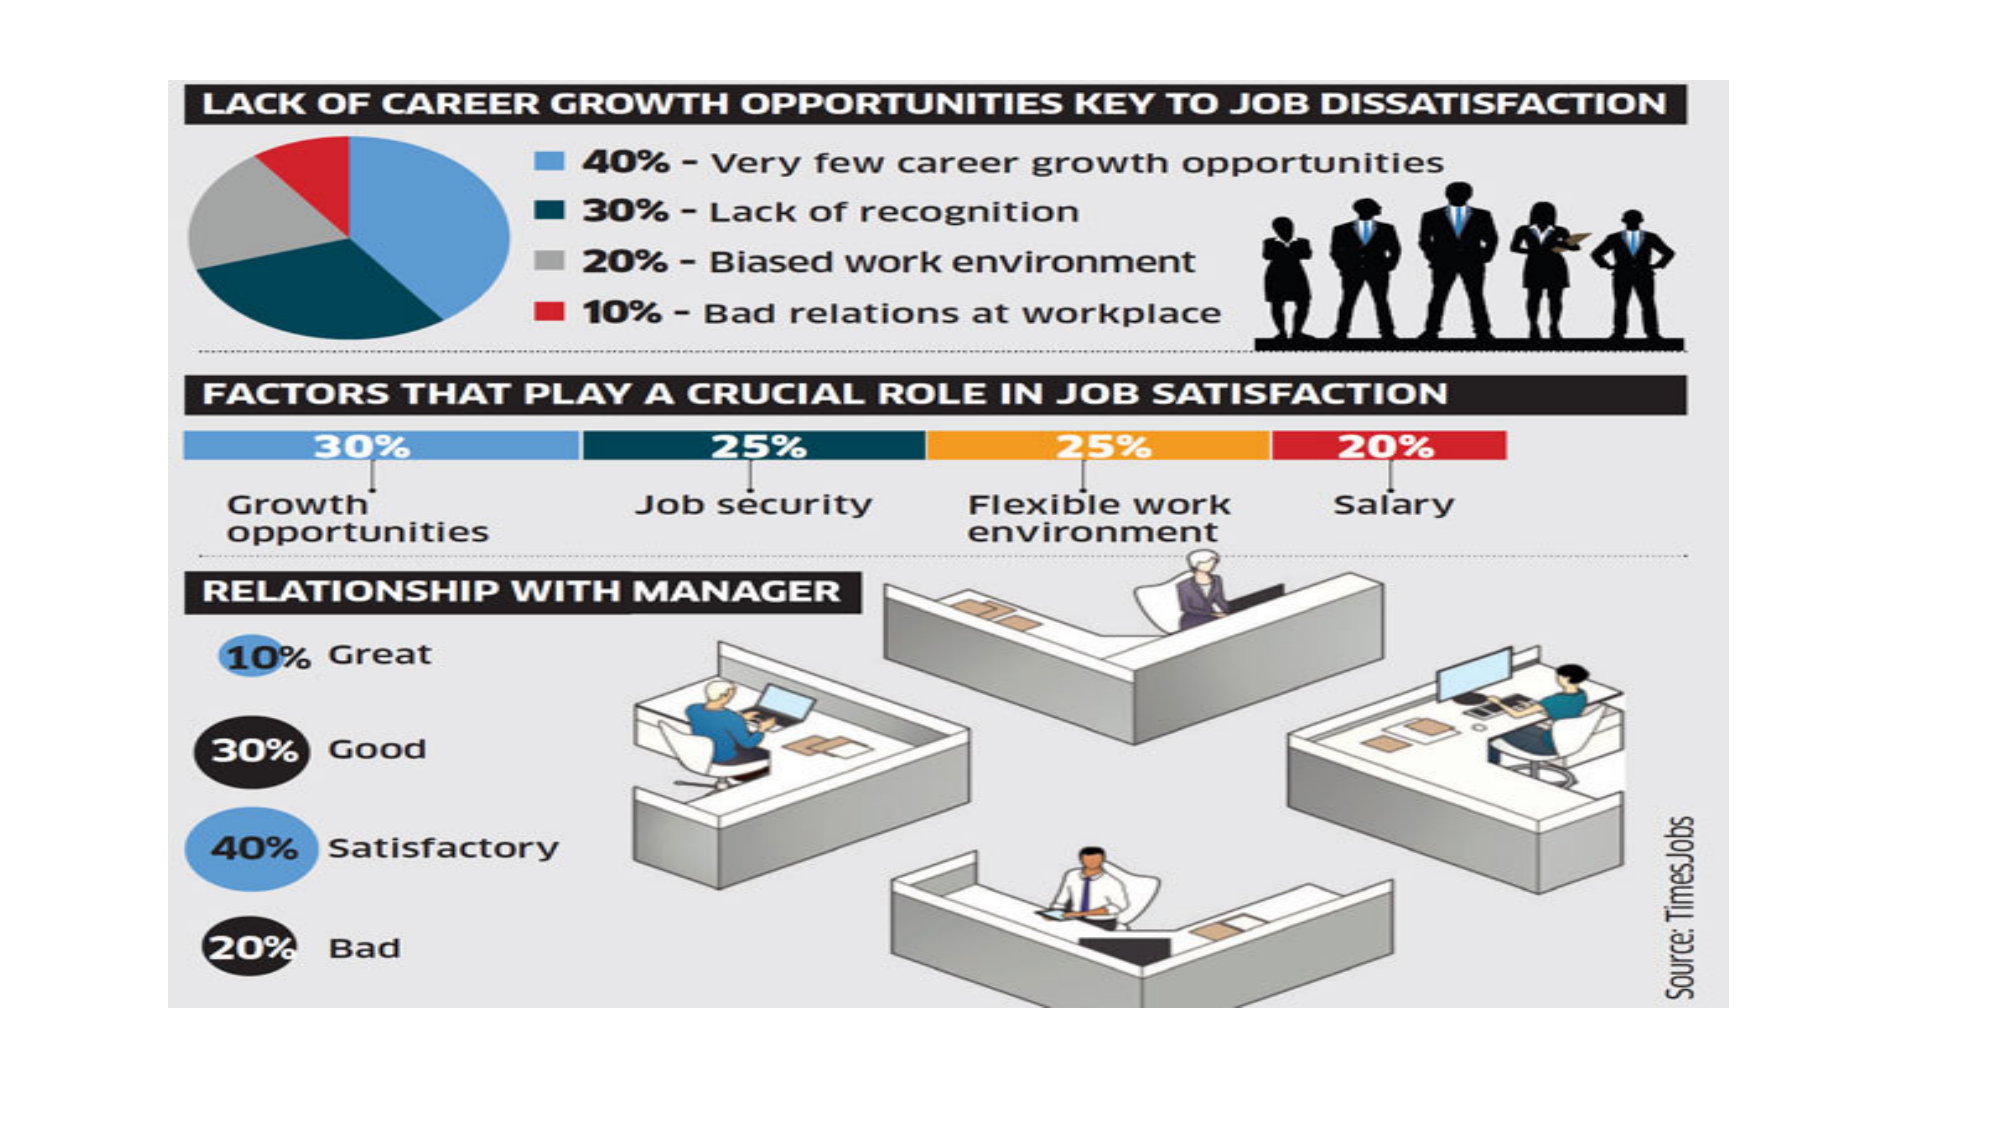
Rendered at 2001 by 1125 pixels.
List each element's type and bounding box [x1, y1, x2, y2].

list [168, 80, 1729, 1008]
